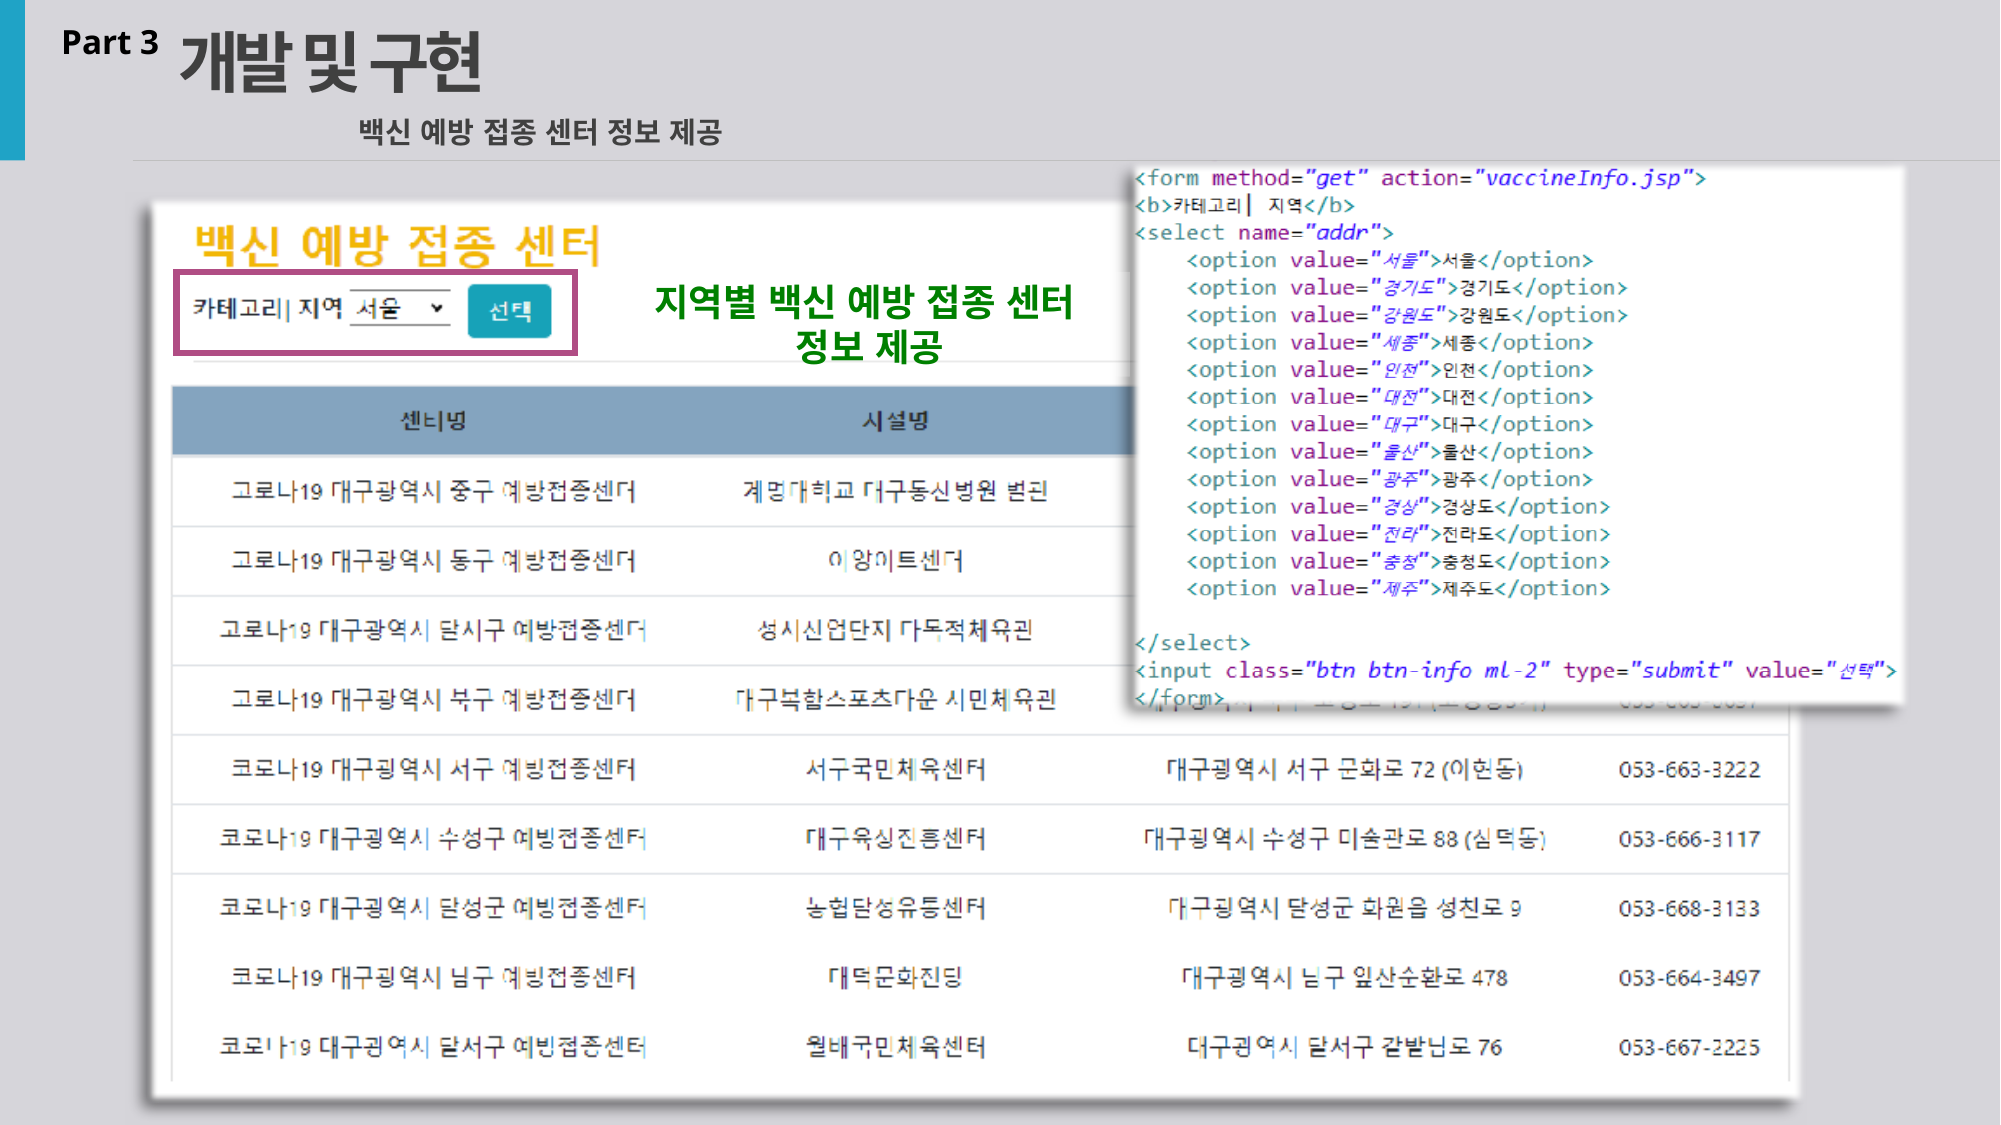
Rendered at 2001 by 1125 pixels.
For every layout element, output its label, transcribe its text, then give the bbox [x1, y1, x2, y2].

text_box 백신 예방 접종 센터 정보 제공 [343, 107, 739, 158]
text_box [47, 13, 497, 108]
text_box [0, 0, 26, 161]
picture [147, 160, 1910, 1106]
